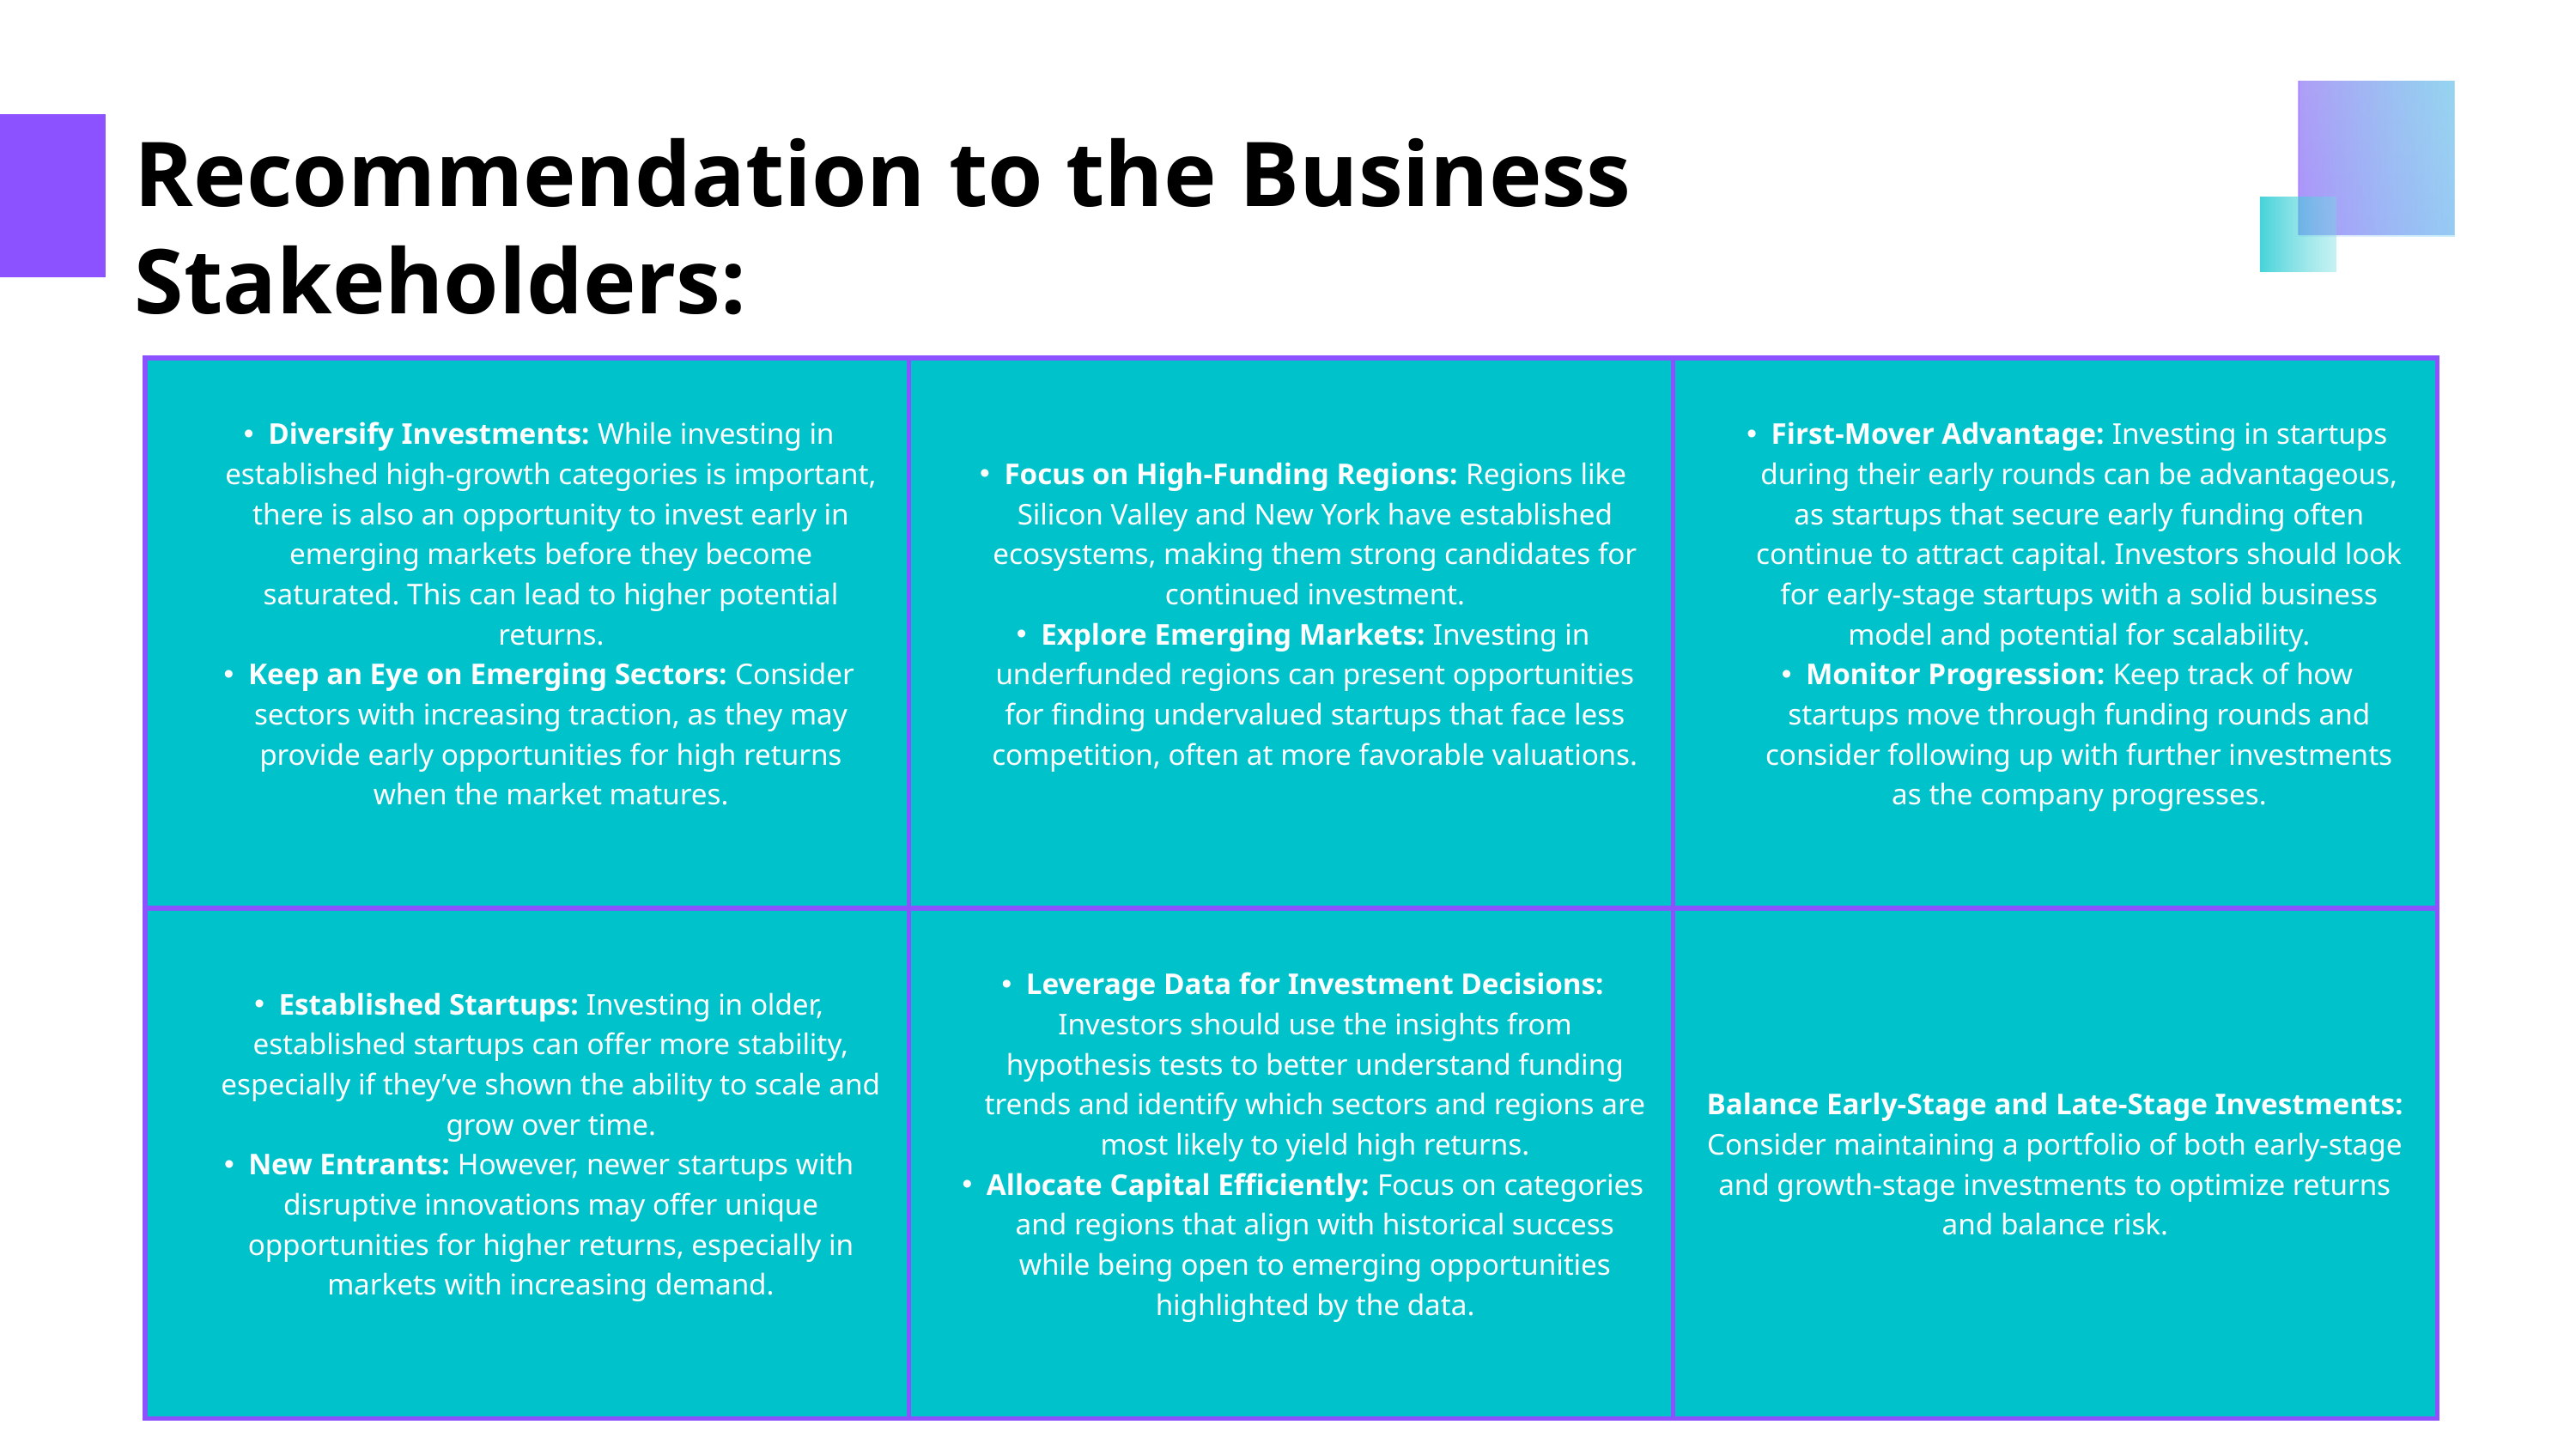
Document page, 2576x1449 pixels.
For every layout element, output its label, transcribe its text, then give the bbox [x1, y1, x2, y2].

table_header Diversify Investments: While investing in established high-growth categories is important, there is also an opportunity to invest early in emerging markets before they become saturated. This can lead to higher potential returns. Keep an Eye on Emerging Sectors: Consider sectors with increasing traction, as they may provide early opportunities for high returns when the market matures. [148, 361, 907, 906]
table_cell Balance Early-Stage and Late-Stage Investments: Consider maintaining a portfolio of both early-stage and growth-stage investments to optimize returns and balance risk. [1675, 911, 2435, 1416]
text_box [2259, 197, 2336, 273]
text_box Recommendation to the Business Stakeholders: [134, 116, 1764, 331]
picture [2299, 81, 2455, 237]
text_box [0, 113, 106, 278]
table_cell Leverage Data for Investment Decisions: Investors should use the insights from hypothesis tests to better understand funding trends and identify which sectors and regions are most likely to yield high returns. Allocate Capital Efficiently: Focus on categories and regions that align with historical success while being open to emerging opportunities highlighted by the data. [911, 911, 1671, 1416]
table_header First-Mover Advantage: Investing in startups during their early rounds can be advantageous, as startups that secure early funding often continue to attract capital. Investors should look for early-stage startups with a solid business model and potential for scalability. Monitor Progression: Keep track of how startups move through funding rounds and consider following up with further investments as the company progresses. [1675, 361, 2435, 906]
table_cell Established Startups: Investing in older, established startups can offer more stability, especially if they’ve shown the ability to scale and grow over time. New Entrants: However, newer startups with disruptive innovations may offer unique opportunities for higher returns, especially in markets with increasing demand. [148, 911, 907, 1416]
table_header Focus on High-Funding Regions: Regions like Silicon Valley and New York have established ecosystems, making them strong candidates for continued investment. Explore Emerging Markets: Investing in underfunded regions can present opportunities for finding undervalued startups that face less competition, often at more favorable valuations. [911, 361, 1671, 906]
